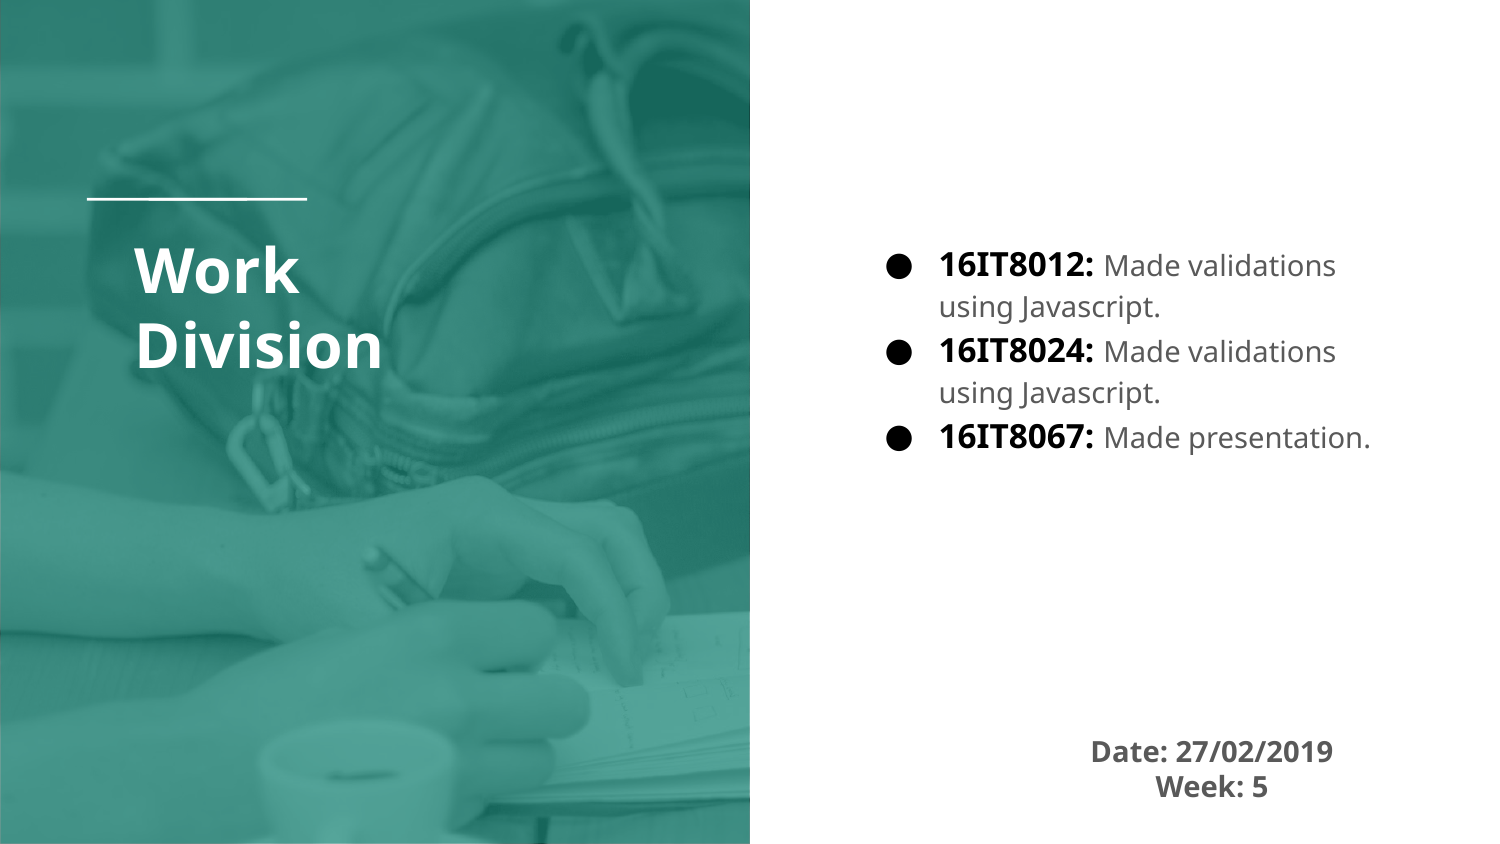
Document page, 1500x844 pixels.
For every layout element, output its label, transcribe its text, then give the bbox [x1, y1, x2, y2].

list 16IT8012: Made validations using Javascript. 16IT8024: Made validations using Javascript. 16IT8067: Made presentation. [848, 221, 1403, 719]
text_box Date: 27/02/2019 Week: 5 [1021, 718, 1403, 817]
title Work Division [119, 216, 662, 494]
